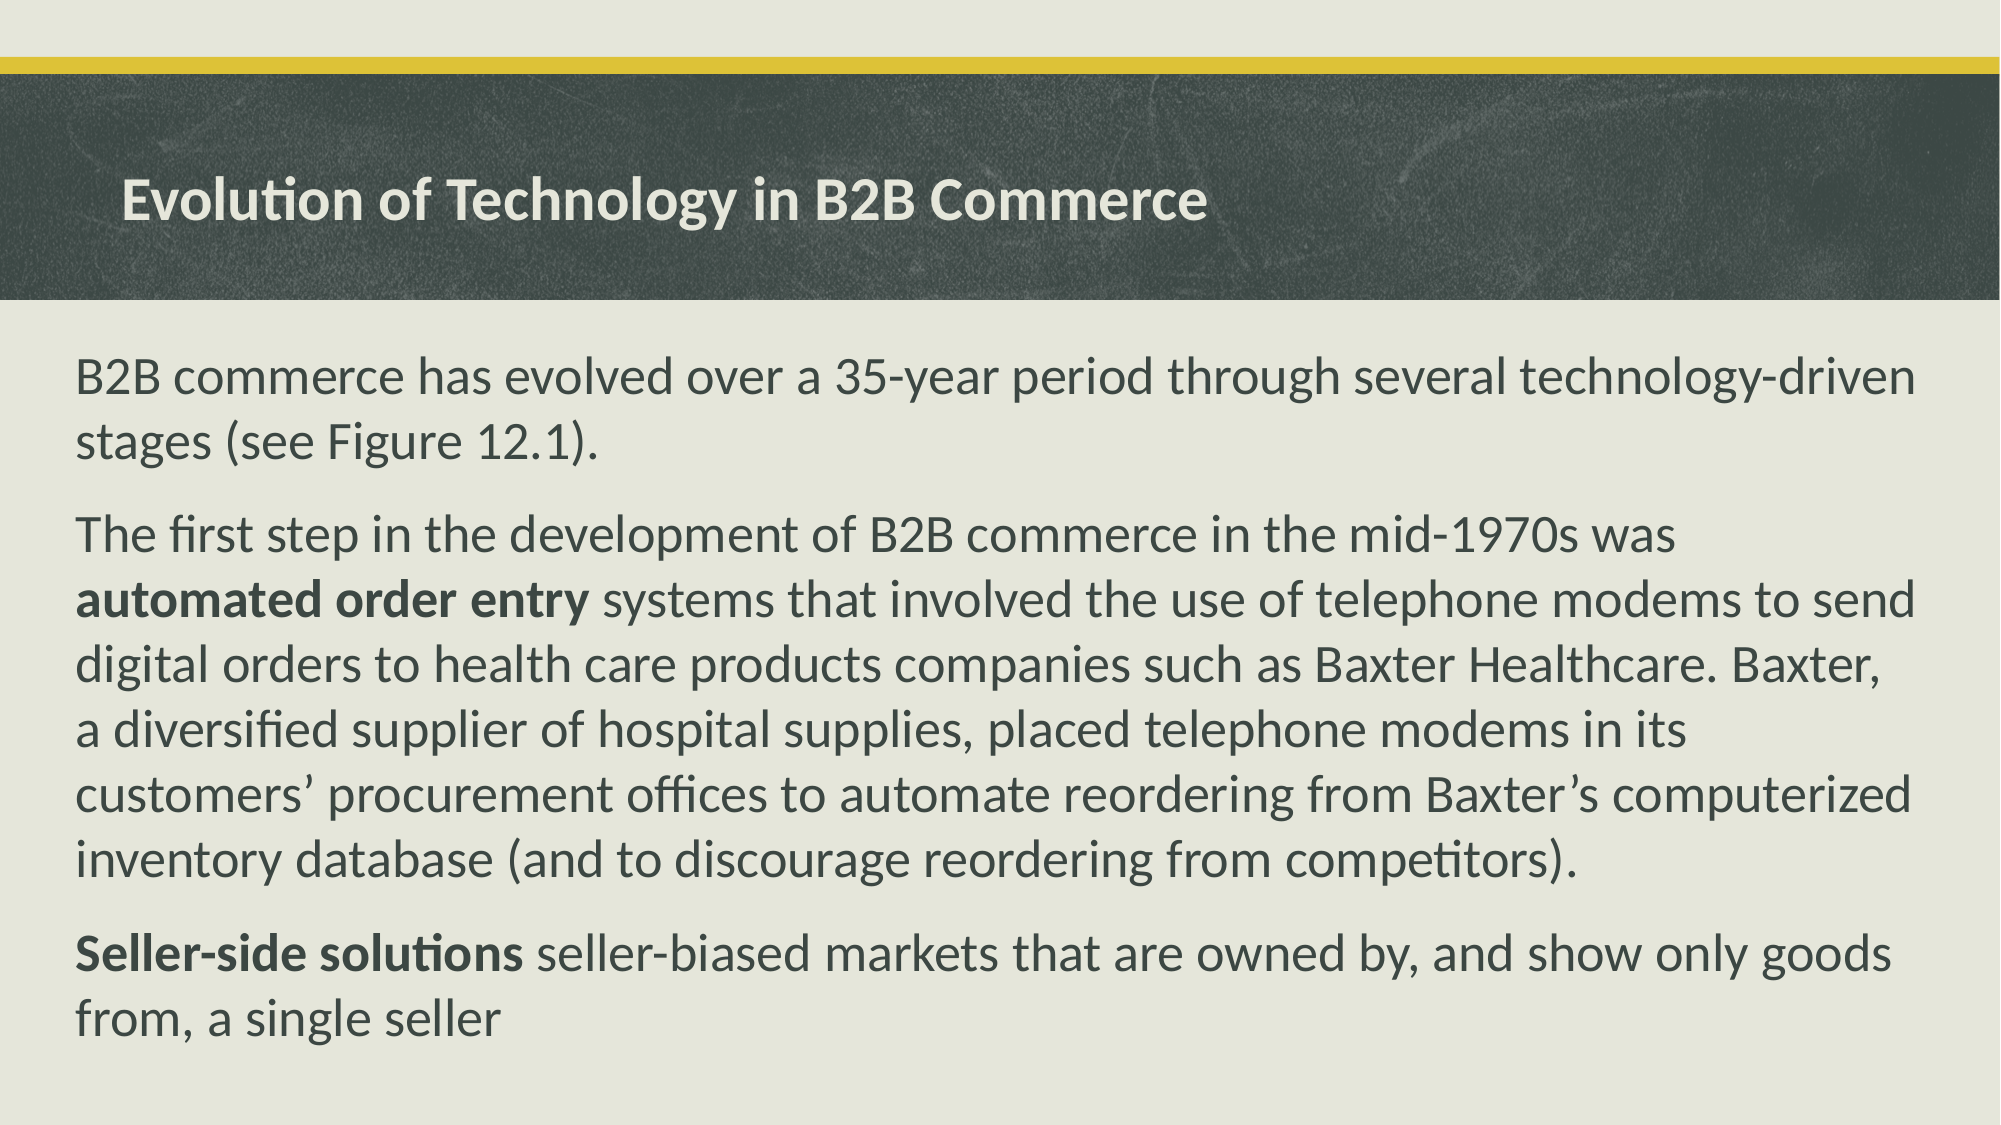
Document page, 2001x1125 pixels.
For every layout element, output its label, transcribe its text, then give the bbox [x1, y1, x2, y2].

title Evolution of Technology in B2B Commerce [106, 97, 1790, 300]
picture [0, 74, 2000, 300]
list B2B commerce has evolved over a 35-year period through several technology-driven stages (see Figure 12.1). The first step in the development of B2B commerce in the mid-1970s was automated order entry systems that involved the use of telephone modems to send digital orders to health care products companies such as Baxter Healthcare. Baxter, a diversified supplier of hospital supplies, placed telephone modems in its customers’ procurement offices to automate reordering from Baxter’s computerized inventory database (and to discourage reordering from competitors). Seller-side solutions seller-biased markets that are owned by, and show only goods from, a single seller [60, 332, 1935, 1066]
